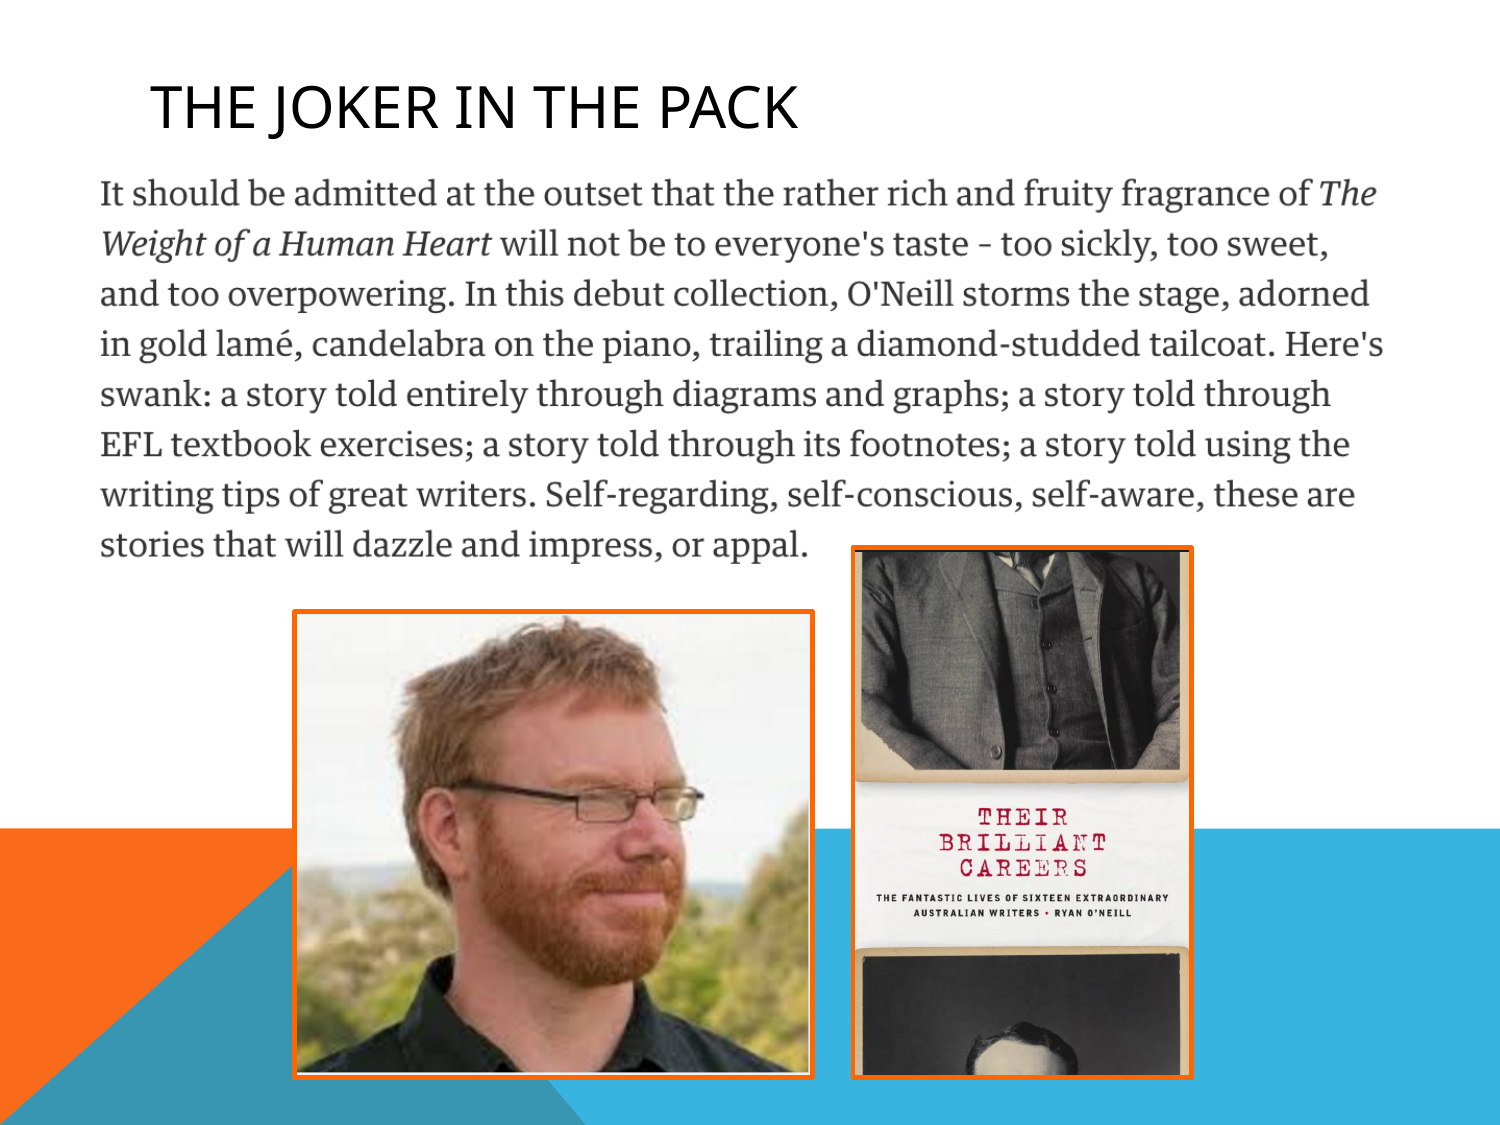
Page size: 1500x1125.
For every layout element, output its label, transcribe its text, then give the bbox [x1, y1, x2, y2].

picture [74, 149, 1409, 1076]
picture [296, 613, 811, 1076]
title The joker in the pack [135, 60, 1369, 148]
